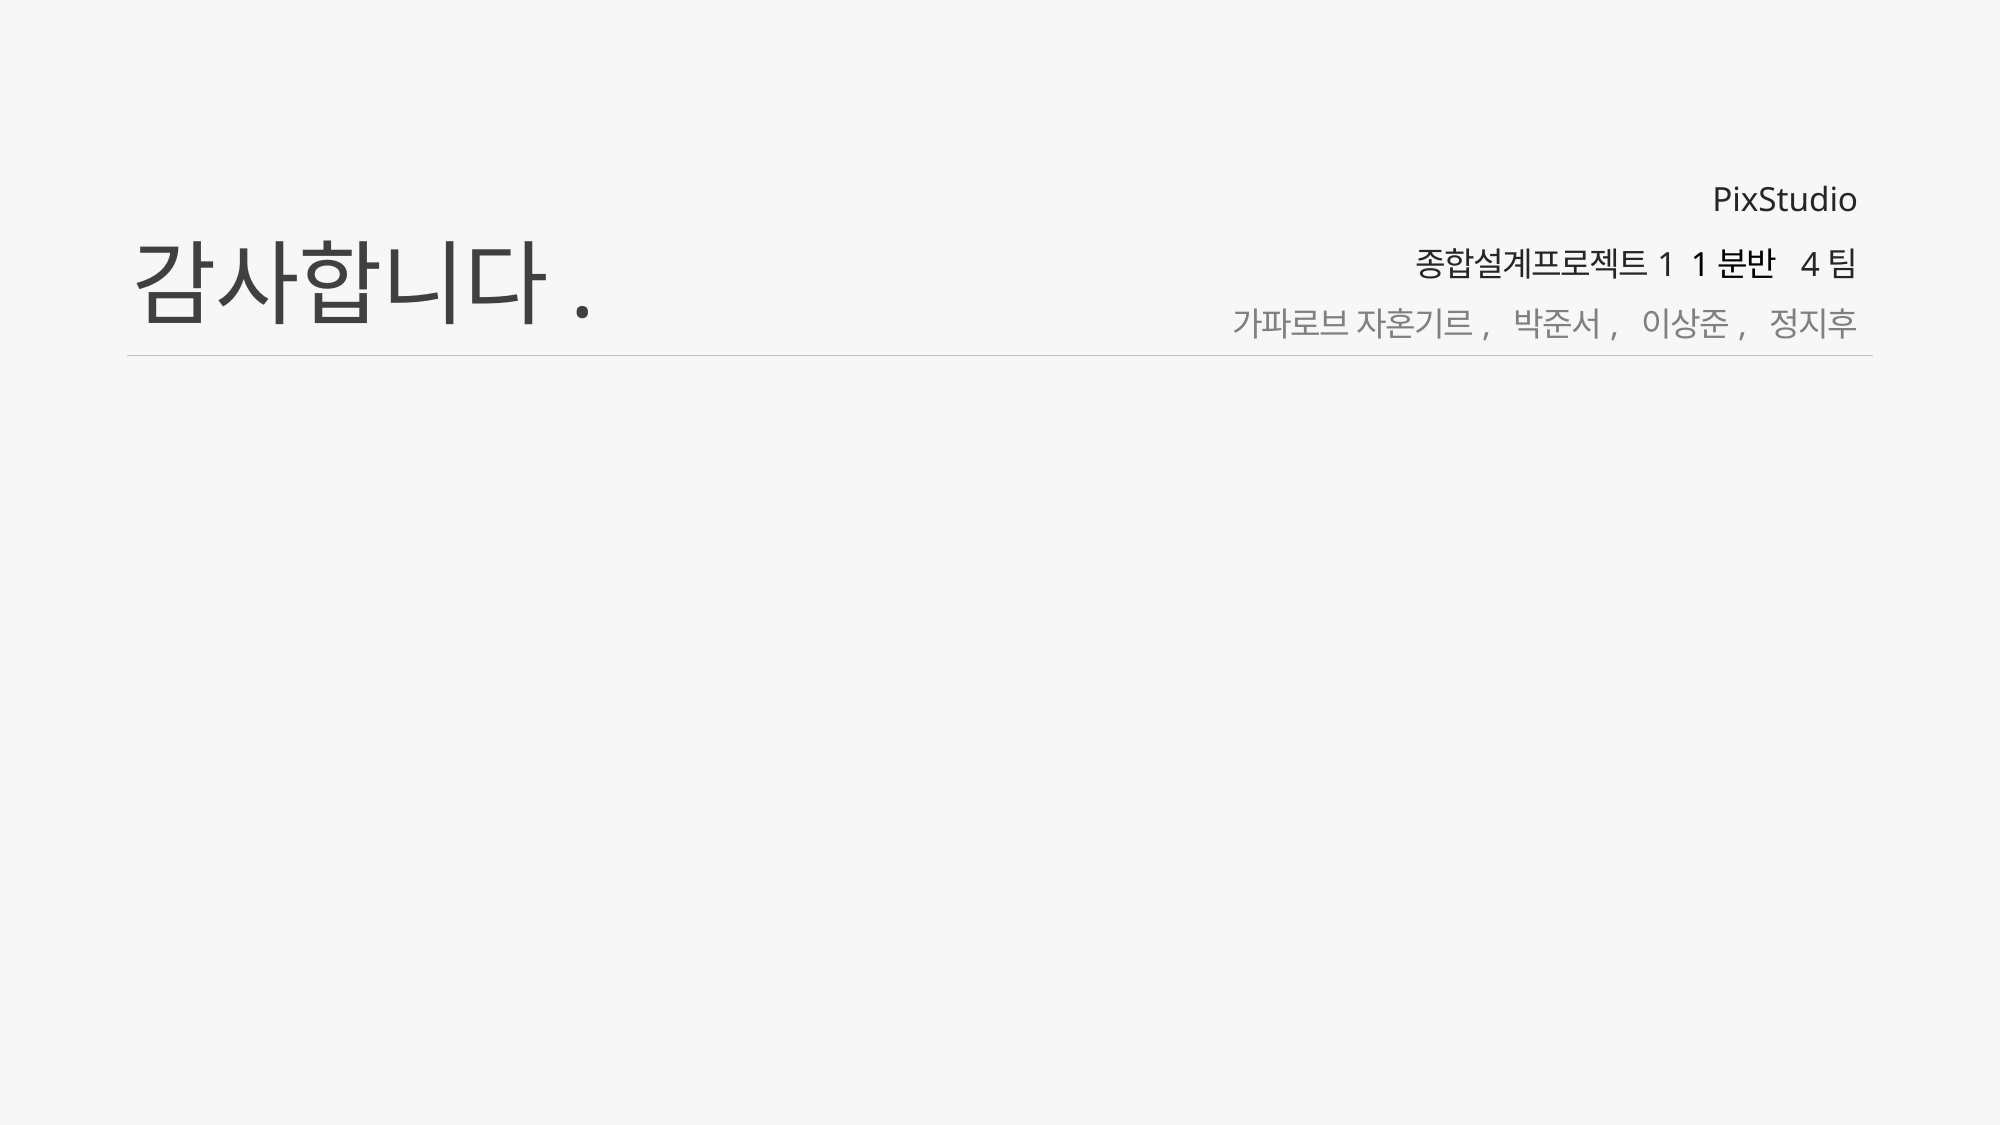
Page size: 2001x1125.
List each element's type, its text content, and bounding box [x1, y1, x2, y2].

text_box 감사합니다. [132, 226, 718, 337]
text_box 종합설계프로젝트1 1분반 4팀 가파로브 자혼기르, 박준서, 이상준, 정지후 [878, 215, 1873, 351]
text_box PixStudio [1537, 170, 1873, 215]
